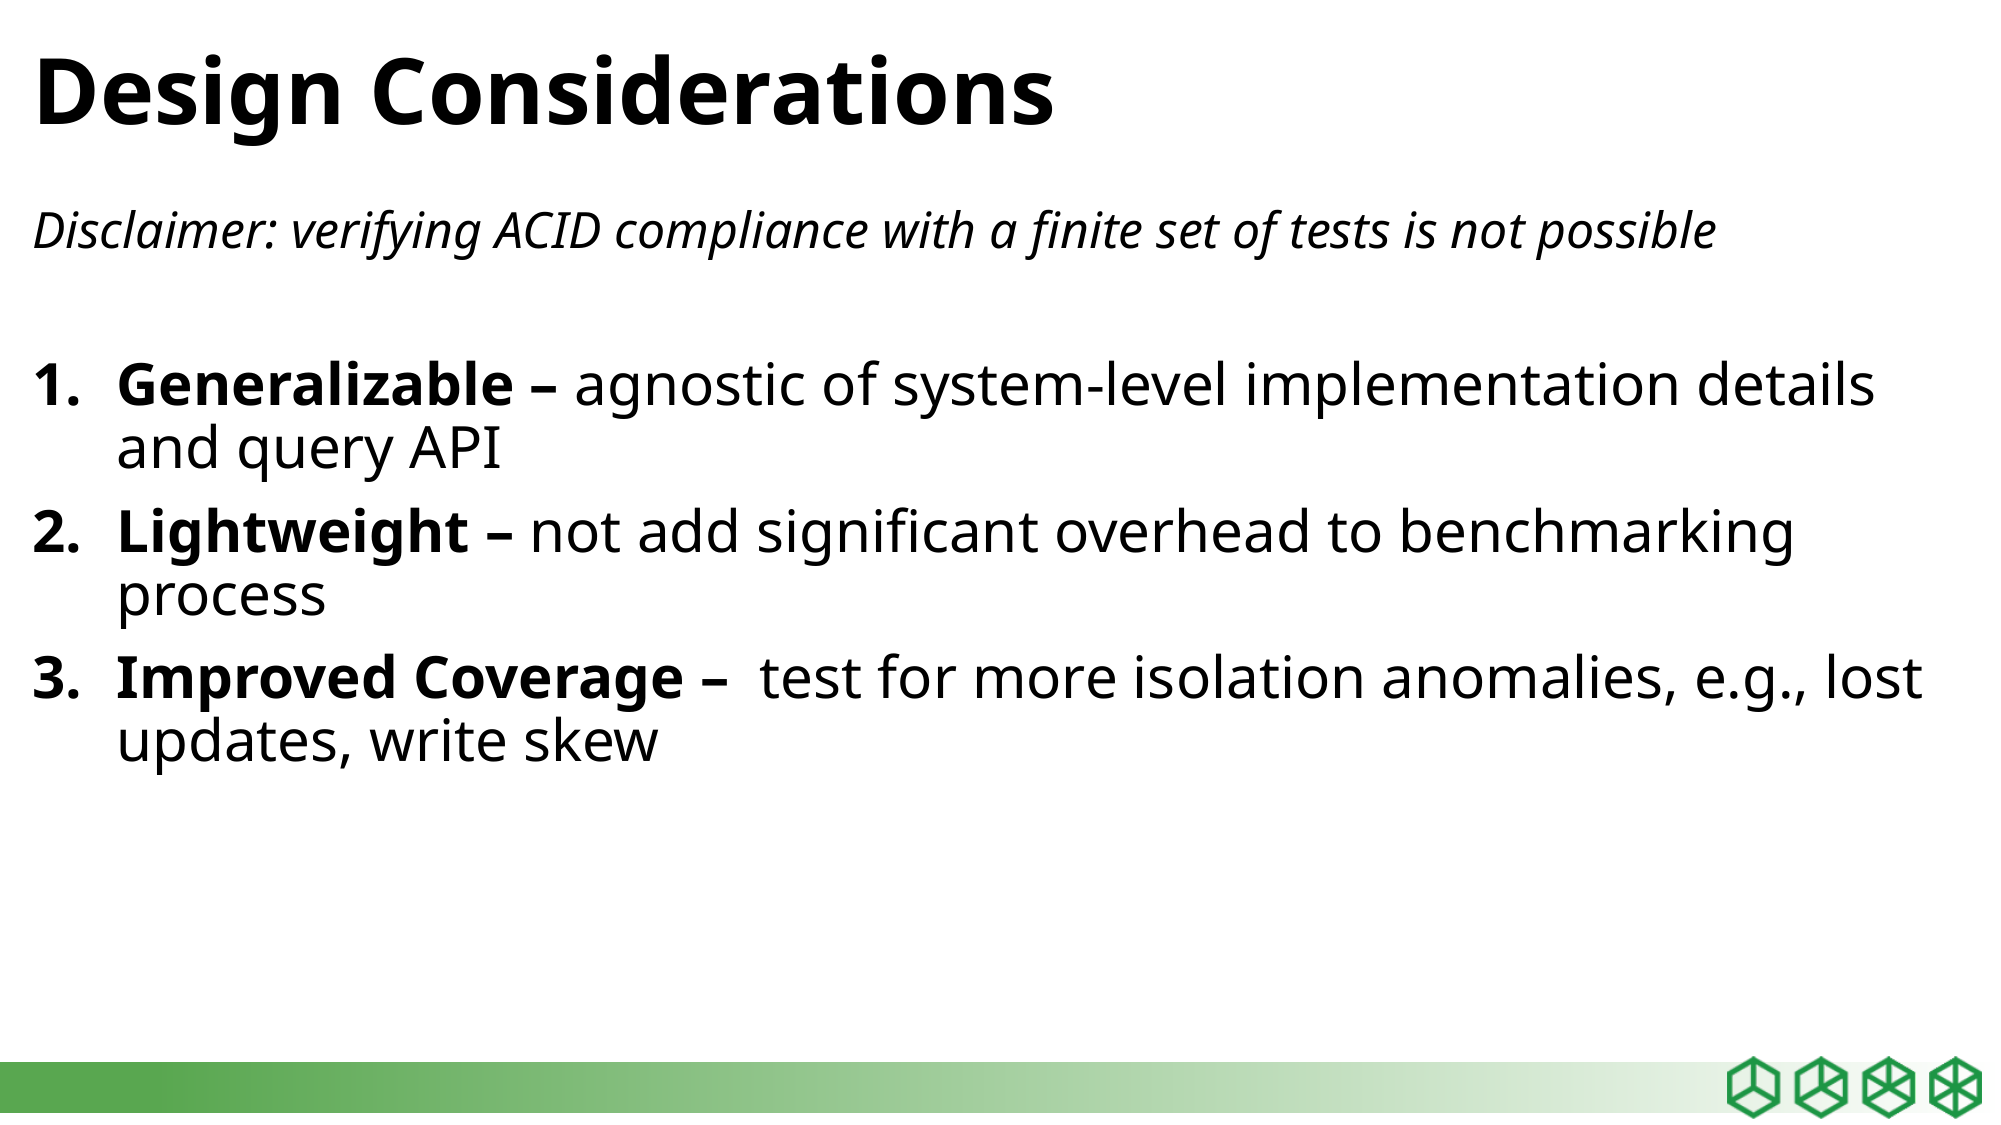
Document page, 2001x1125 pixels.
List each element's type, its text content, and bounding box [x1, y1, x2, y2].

list Disclaimer: verifying ACID compliance with a finite set of tests is not possible Generalizable – agnostic of system-level implementation details and query API Lightweight – not add significant overhead to benchmarking process Improved Coverage – test for more isolation anomalies, e.g., lost updates, write skew [17, 198, 1983, 1014]
title Design Considerations [17, 38, 1743, 132]
picture [1727, 1056, 1982, 1119]
